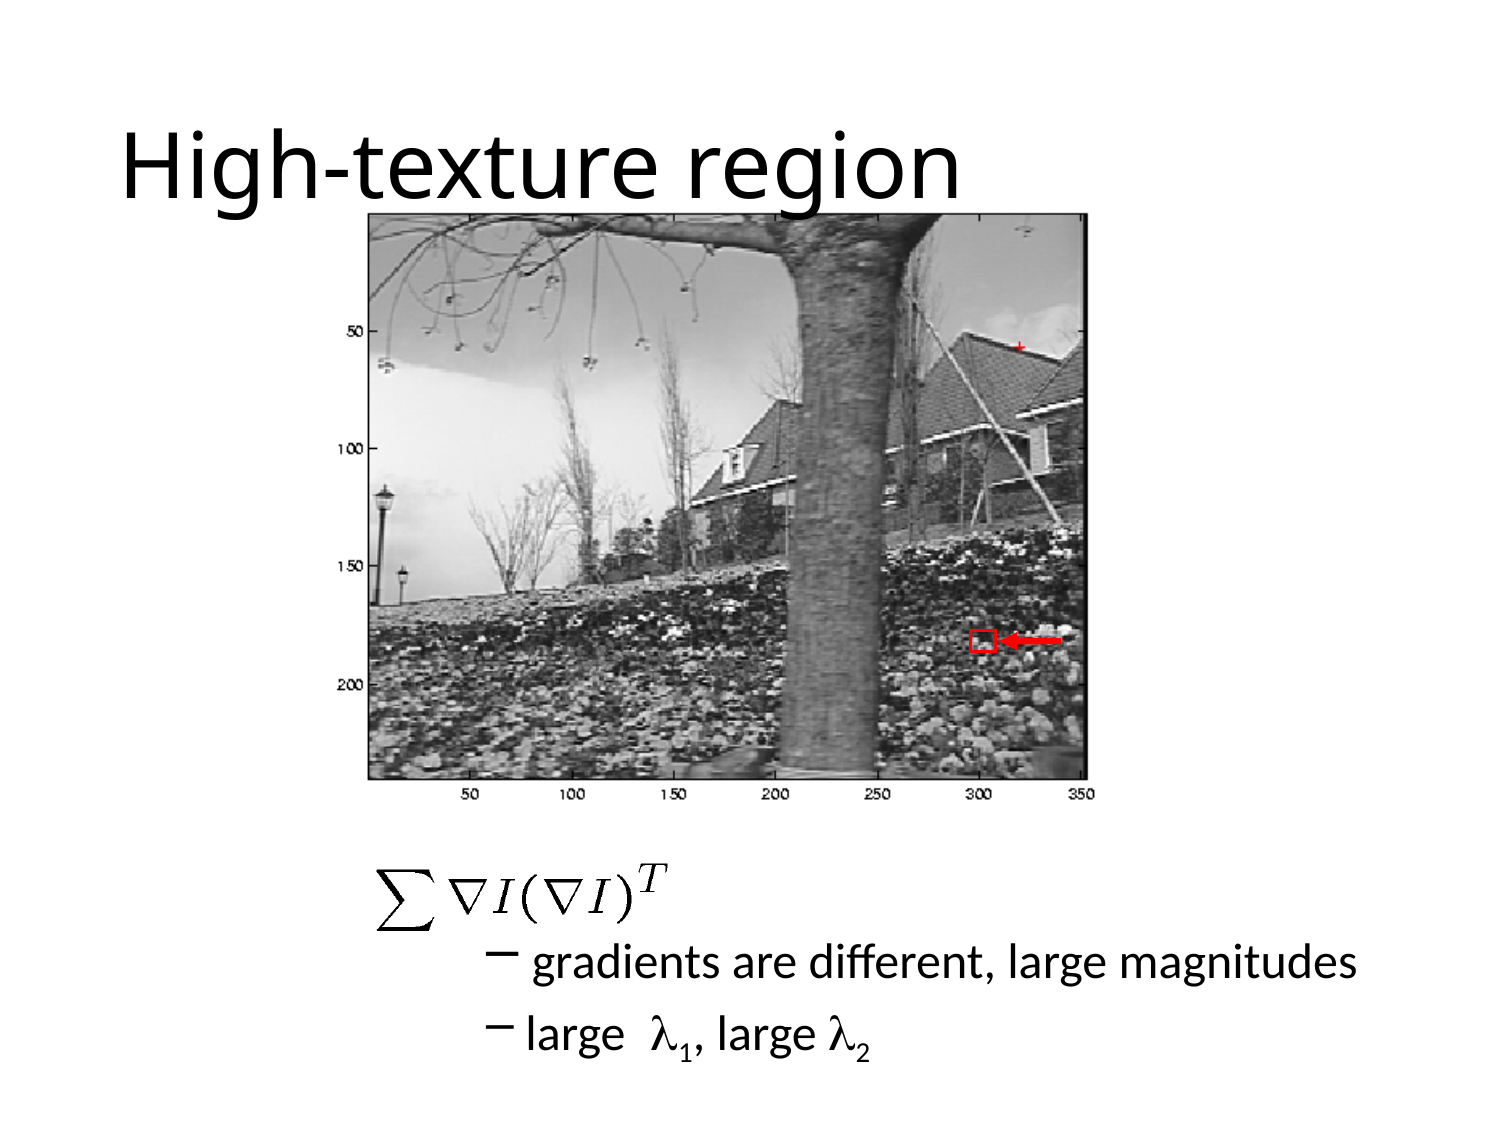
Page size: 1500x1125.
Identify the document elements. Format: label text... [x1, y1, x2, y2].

picture [249, 162, 1175, 856]
picture [374, 862, 669, 934]
title High-texture region [103, 59, 1397, 278]
text_box gradients are different, large magnitudes large l1, large l2 [471, 920, 1374, 1070]
